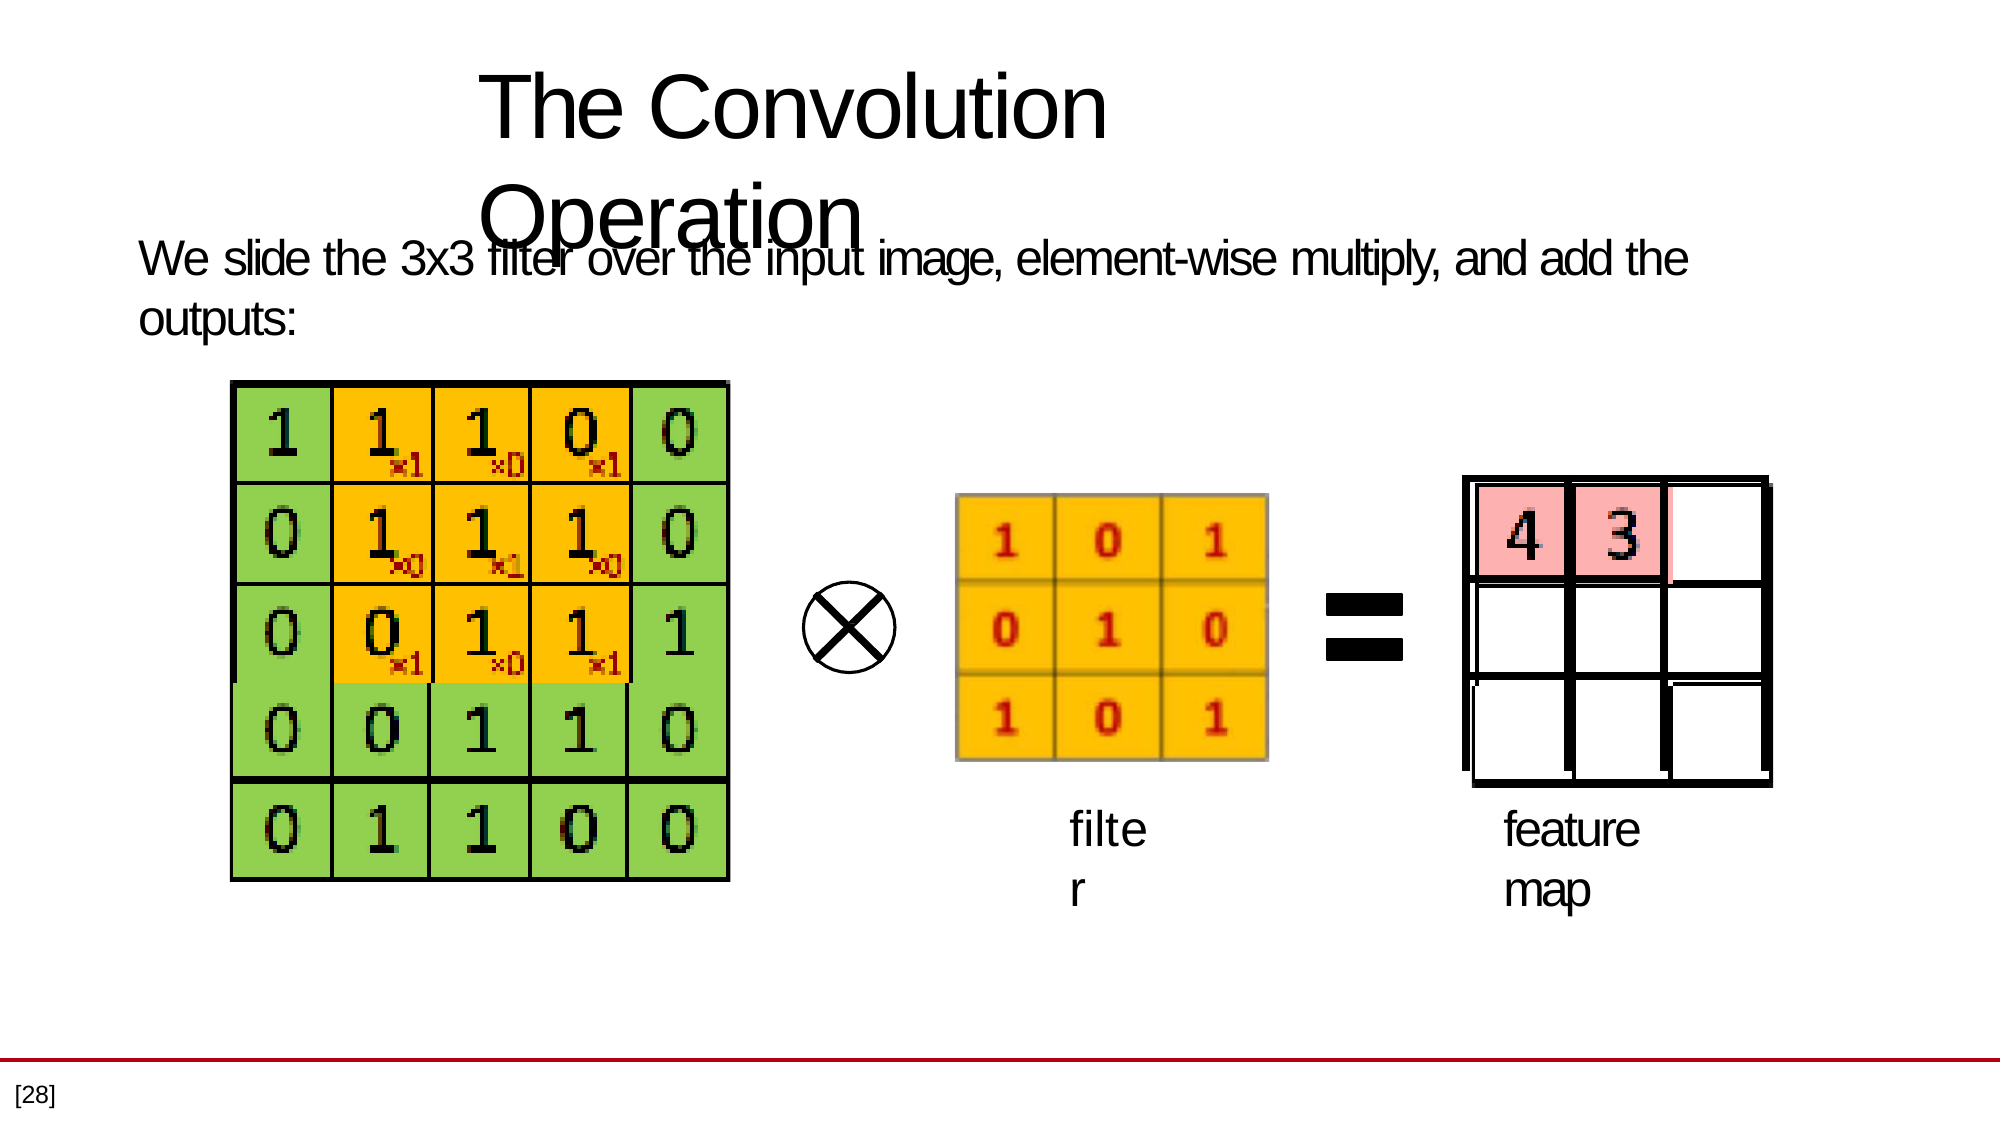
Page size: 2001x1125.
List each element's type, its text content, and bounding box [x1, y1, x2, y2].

text_box filter [1067, 794, 1157, 917]
table_header [1572, 482, 1660, 575]
text_box [1327, 638, 1402, 661]
table_cell [1668, 680, 1761, 771]
table_cell [1470, 680, 1564, 771]
title The Convolution Operation [475, 44, 1525, 222]
table_header [1470, 482, 1564, 575]
text_box [819, 582, 879, 622]
table_header [1668, 482, 1761, 672]
text_box [803, 598, 844, 657]
text_box feature map [1501, 794, 1742, 917]
text_box [1327, 593, 1402, 616]
table_cell [1470, 583, 1564, 672]
text_box [819, 632, 879, 673]
text_box [954, 492, 1270, 762]
text_box We slide the 3x3 filter over the input image, element-wise multiply, and add the outputs: [136, 222, 1865, 345]
text_box [813, 592, 884, 662]
text_box [1471, 483, 1774, 788]
table_cell [1572, 583, 1660, 672]
text_box [229, 380, 731, 882]
table_cell [1572, 680, 1660, 771]
slide_number [28] [12, 1079, 143, 1109]
text_box [854, 597, 895, 657]
